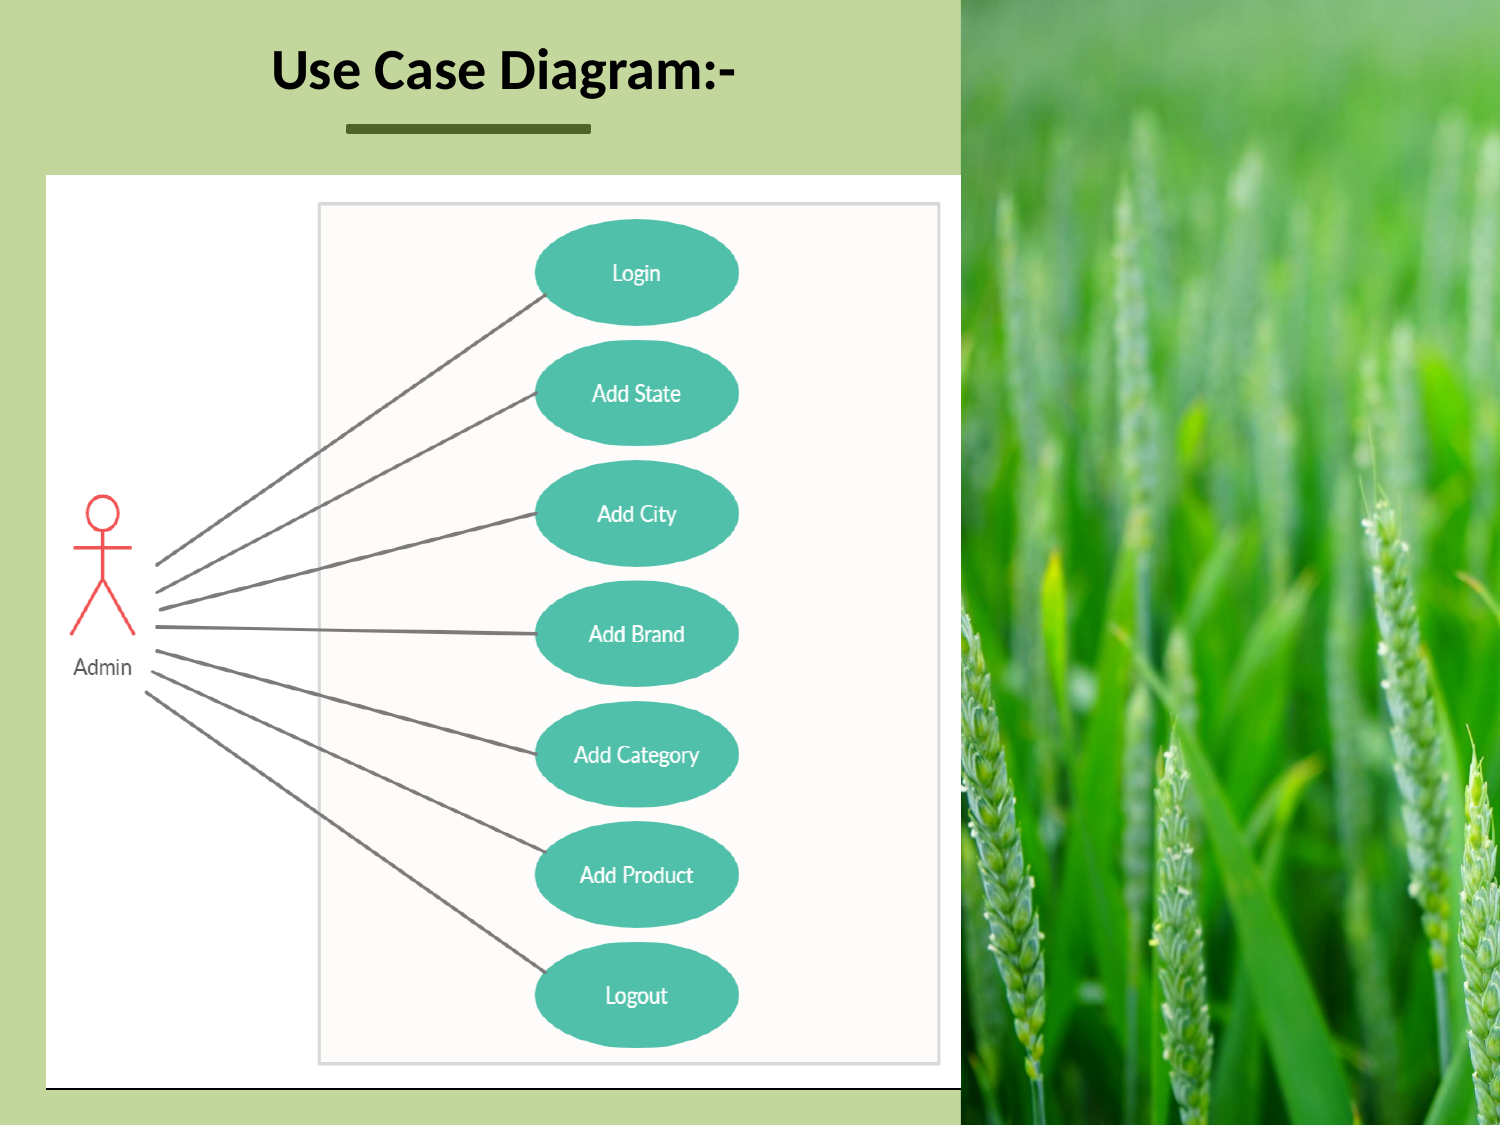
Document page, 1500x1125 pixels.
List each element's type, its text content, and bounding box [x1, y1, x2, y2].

text_box [346, 124, 591, 134]
picture [46, 0, 1500, 1125]
text_box Use Case Diagram:- [46, 23, 955, 109]
